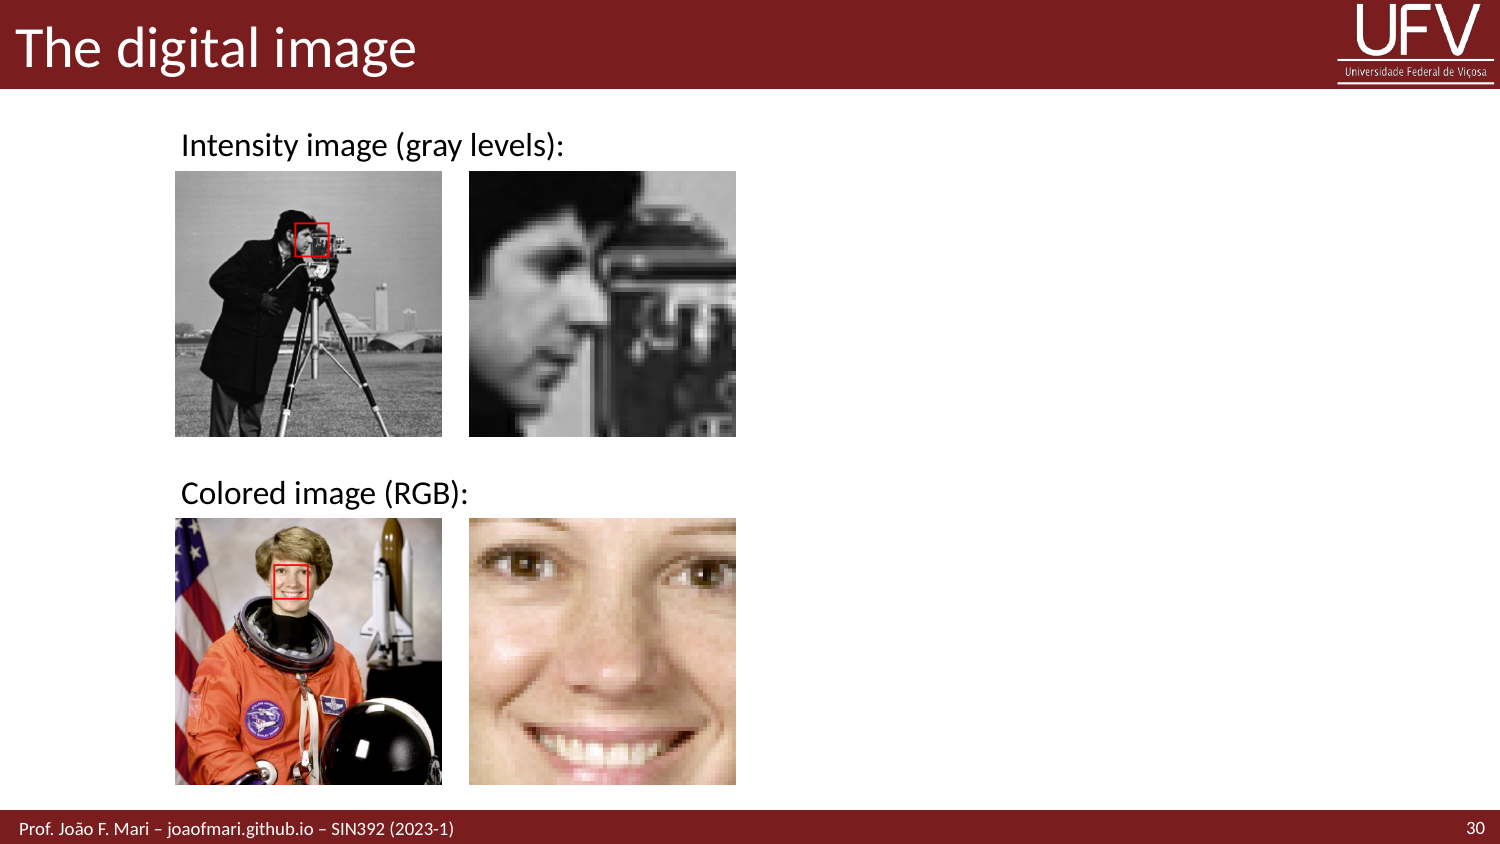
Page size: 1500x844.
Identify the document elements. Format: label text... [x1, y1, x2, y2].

title The digital image [0, 0, 1500, 88]
picture [175, 518, 442, 785]
text_box Intensity image (gray levels): [175, 115, 938, 171]
picture [175, 170, 442, 438]
text_box Colored image (RGB): [175, 463, 584, 519]
slide_number 30 [1328, 811, 1500, 844]
picture [469, 170, 736, 438]
footer Prof. João F. Mari – joaofmari.github.io – SIN392 (2023-1) [0, 812, 1034, 844]
picture [469, 518, 736, 785]
list [0, 88, 1500, 812]
